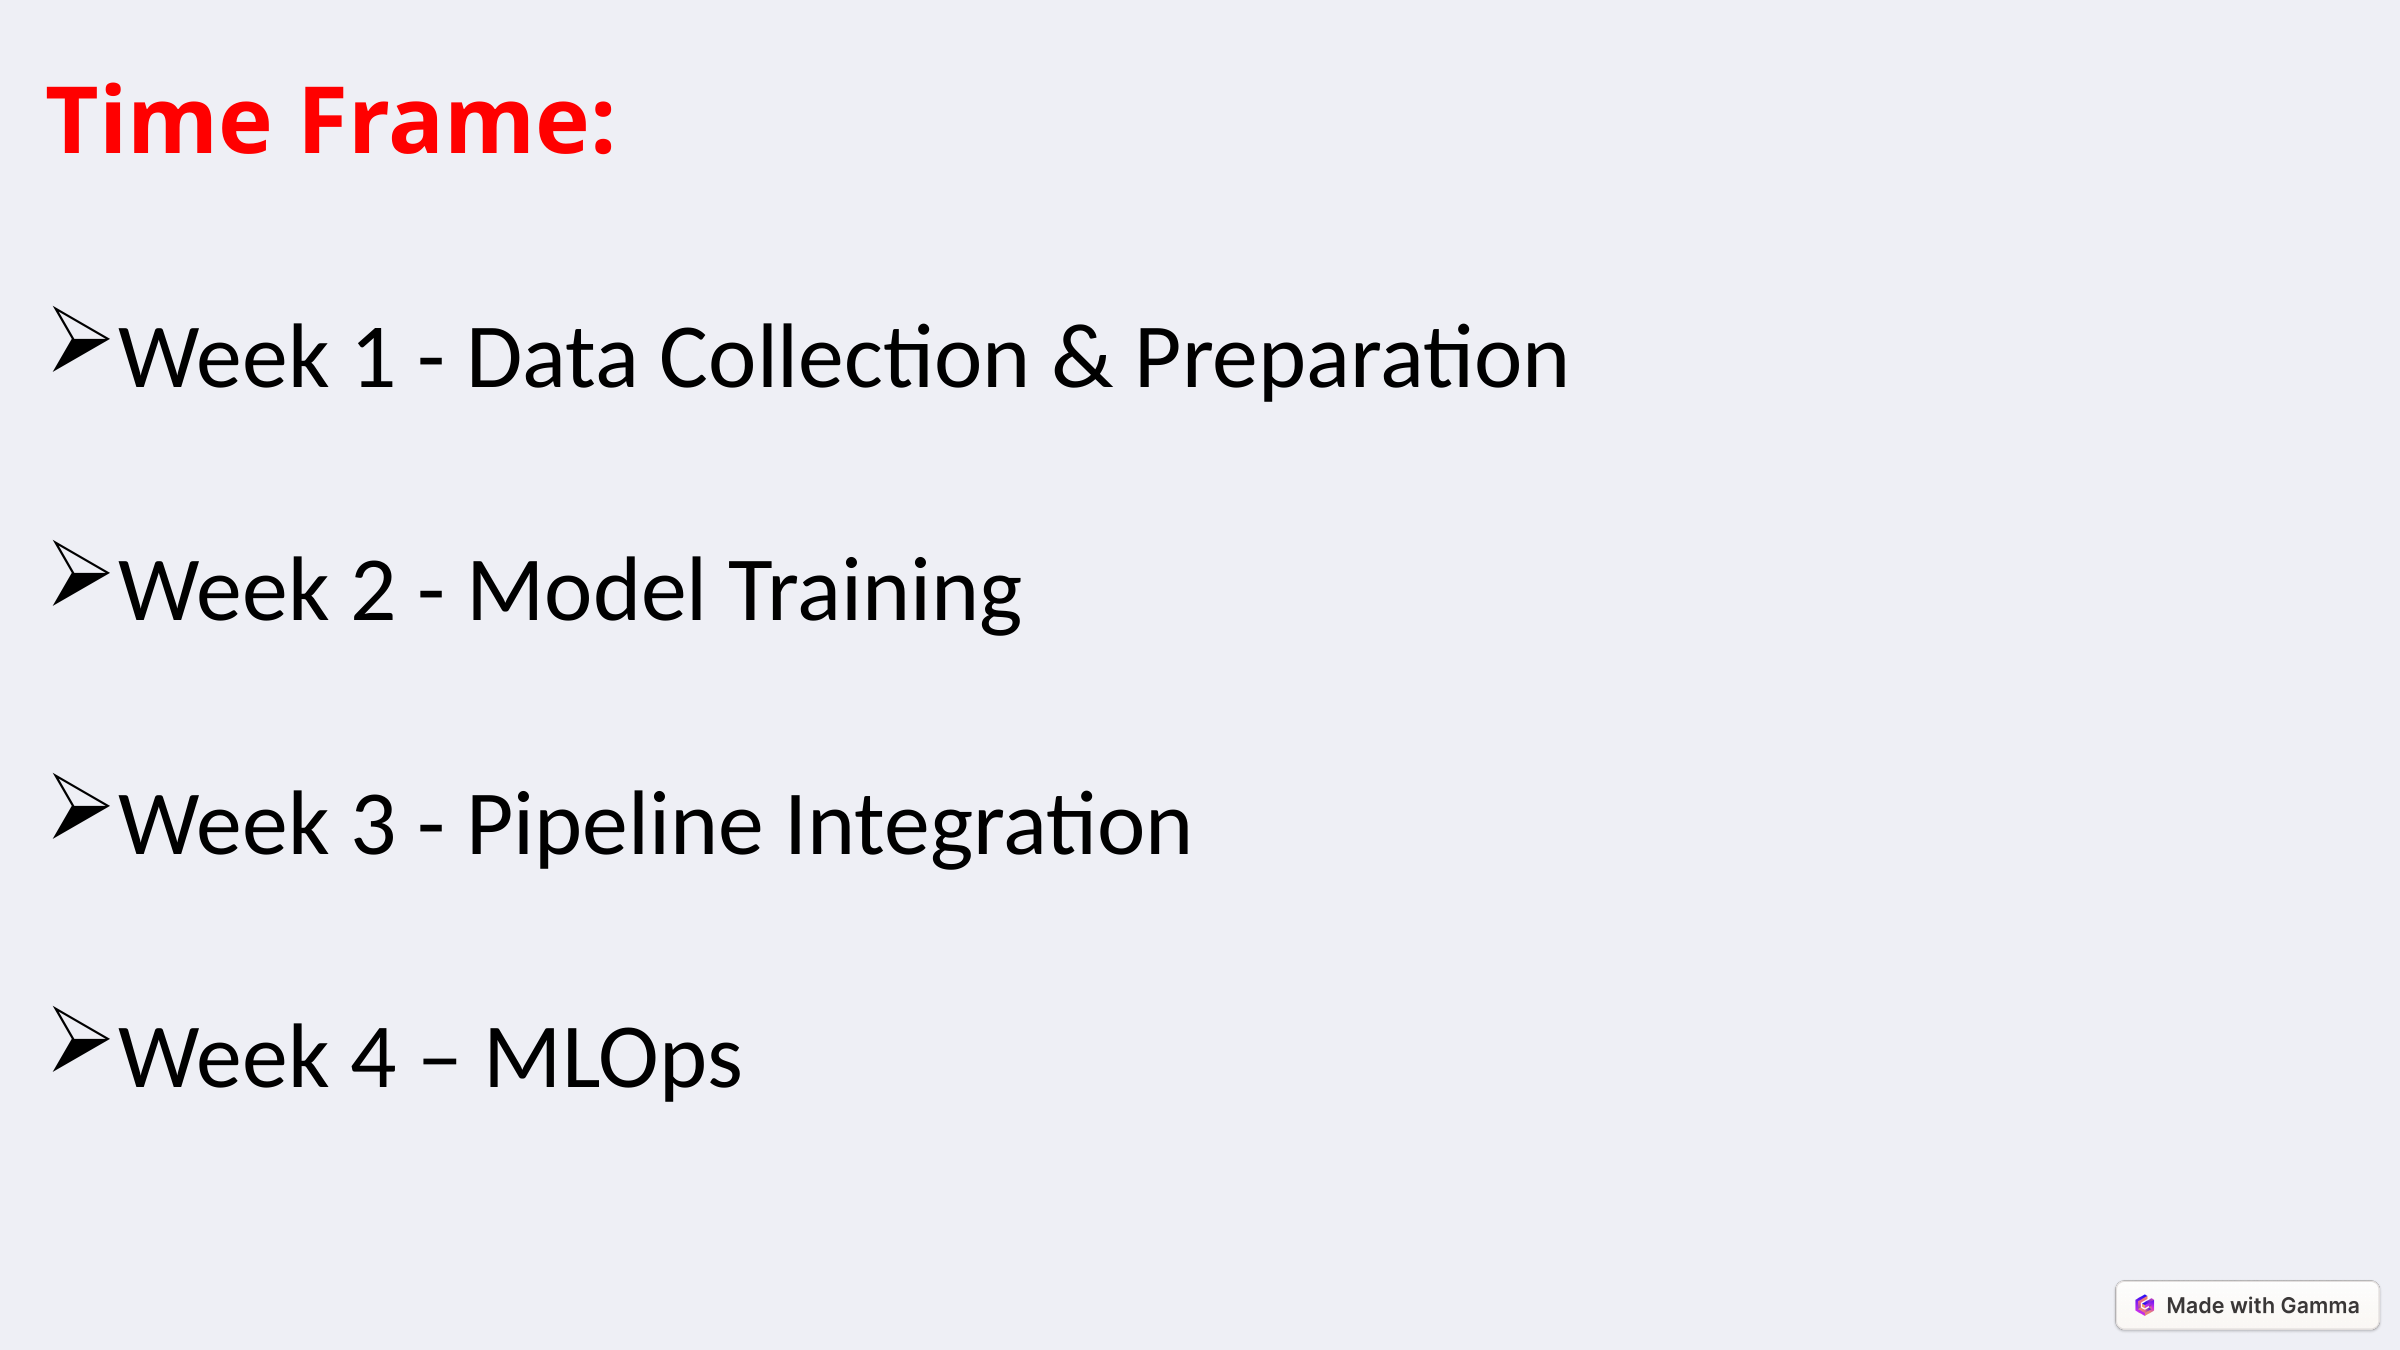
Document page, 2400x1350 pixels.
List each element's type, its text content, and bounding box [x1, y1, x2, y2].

picture [2106, 1271, 2389, 1339]
text_box Time Frame: Week 1 - Data Collection & Preparation Week 2 - Model Training Week 3 - Pipeline Integration Week 4 – MLOps [45, 55, 1623, 166]
